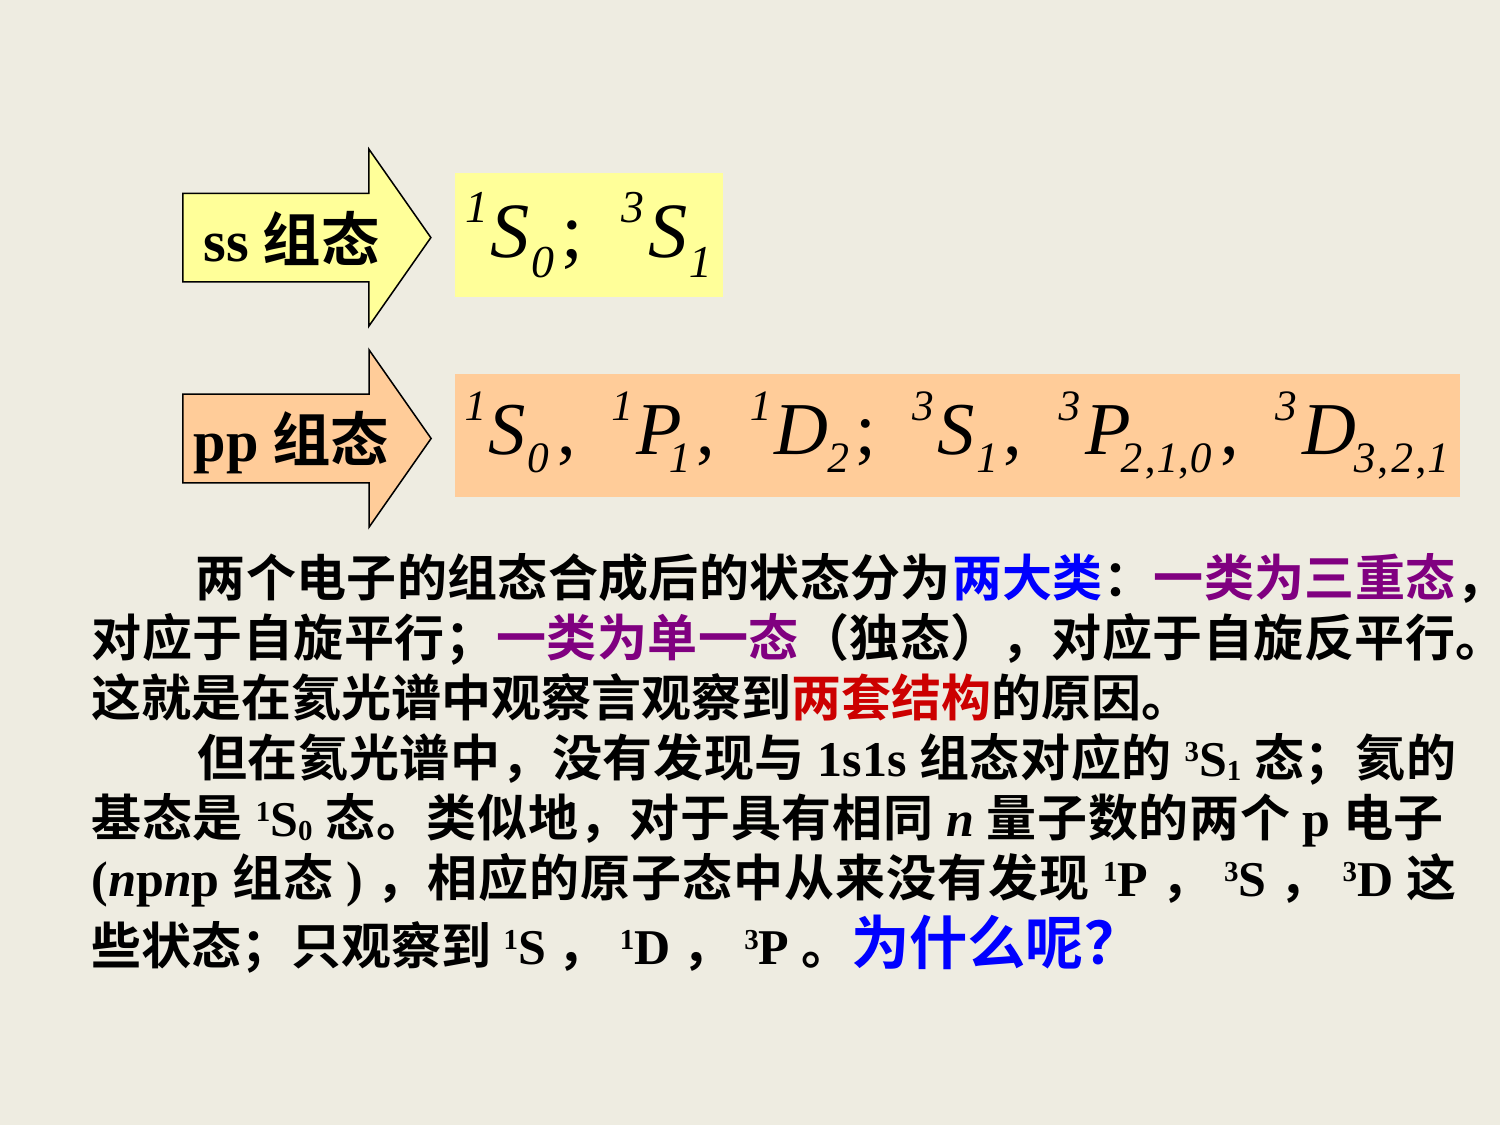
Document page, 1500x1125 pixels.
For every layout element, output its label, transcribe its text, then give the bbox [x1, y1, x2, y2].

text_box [182, 349, 1460, 528]
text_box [182, 148, 724, 327]
text_box 两个电子的组态合成后的状态分为两大类：一类为三重态，对应于自旋平行；一类为单一态（独态），对应于自旋反平行。这就是在氦光谱中观察言观察到两套结构的原因。 但在氦光谱中，没有发现与1s1s组态对应的3S1态；氦的基态是1S0态。类似地，对于具有相同n量子数的两个p电子(npnp组态)，相应的原子态中从来没有发现1P，3S，3D这些状态；只观察到1S，1D，3P。为什么呢？ [76, 538, 1471, 984]
